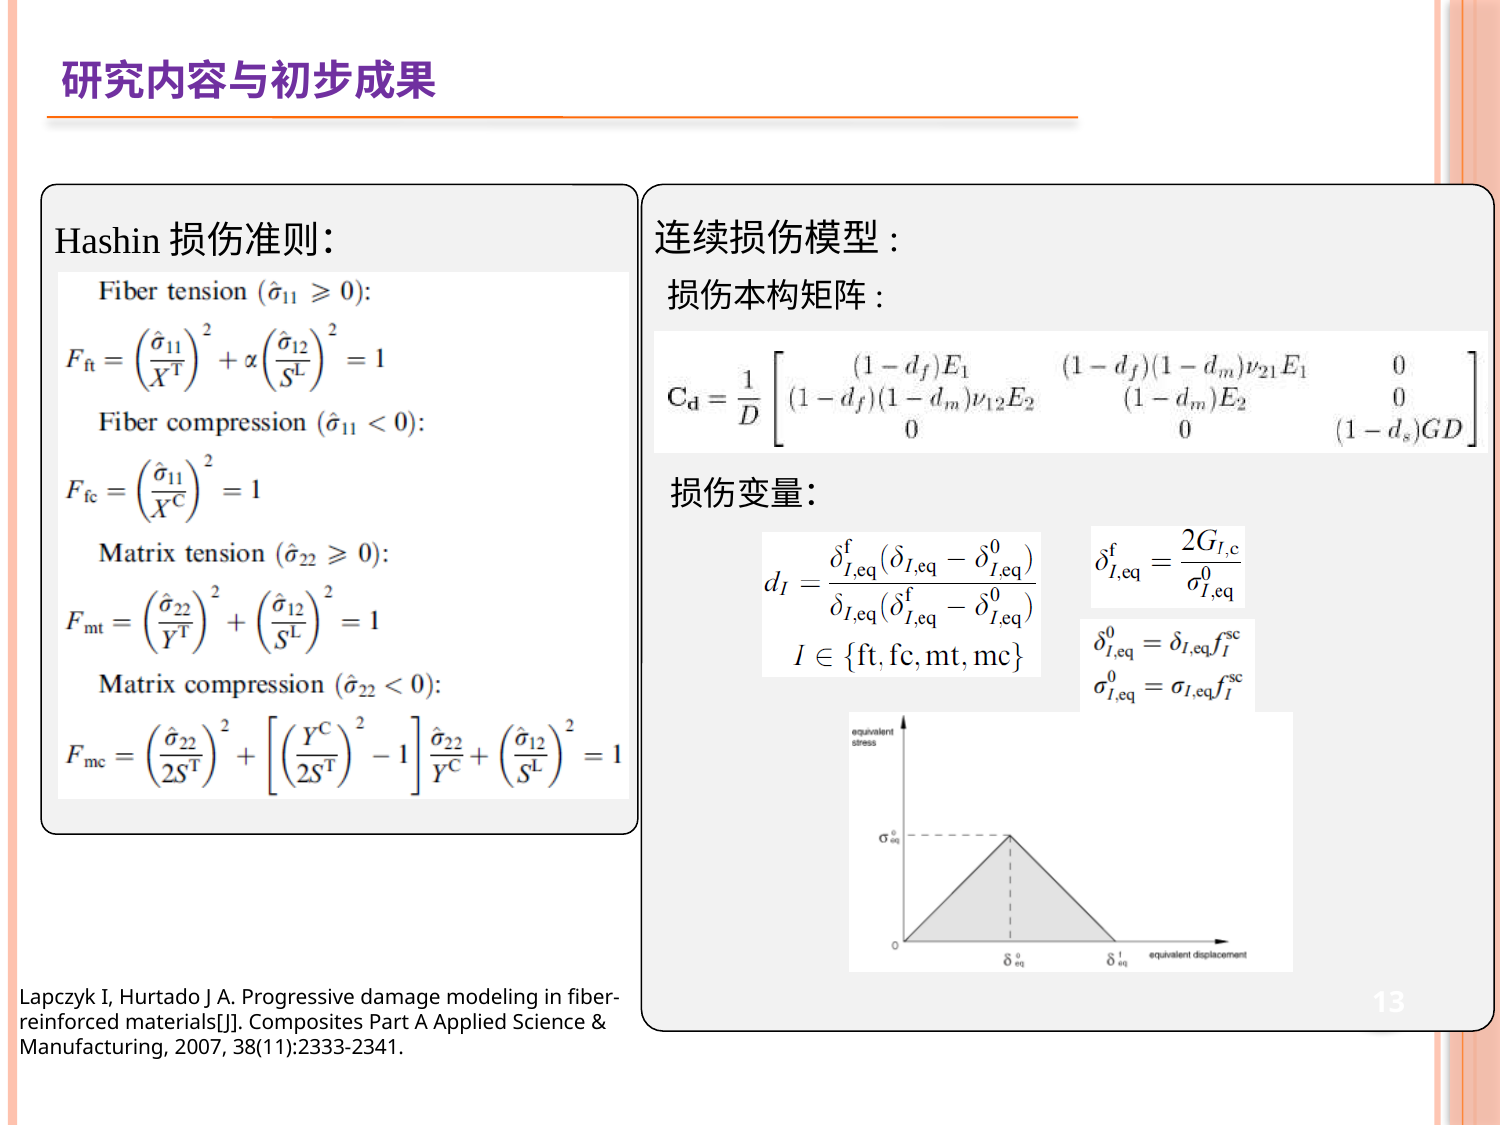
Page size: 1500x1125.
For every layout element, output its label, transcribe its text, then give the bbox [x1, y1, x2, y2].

text_box 研究内容与初步成果 [46, 46, 1164, 164]
picture [762, 532, 1042, 678]
text_box [41, 184, 638, 835]
picture [848, 619, 1293, 973]
text_box [641, 184, 1495, 1032]
text_box 损伤本构矩阵: [652, 266, 899, 322]
text_box Hashin损伤准则： [39, 208, 381, 269]
picture [58, 272, 629, 800]
text_box 损伤变量： [656, 464, 853, 520]
text_box Lapczyk I, Hurtado J A. Progressive damage modeling in fiber-reinforced materials[J]. Composites Part A Applied Science & Manufacturing, 2007, 38(11):2333-2341. [4, 976, 643, 1066]
slide_number 13 [1352, 965, 1425, 1041]
picture [1091, 526, 1245, 609]
text_box 连续损伤模型: [640, 206, 924, 267]
picture [654, 330, 1488, 454]
